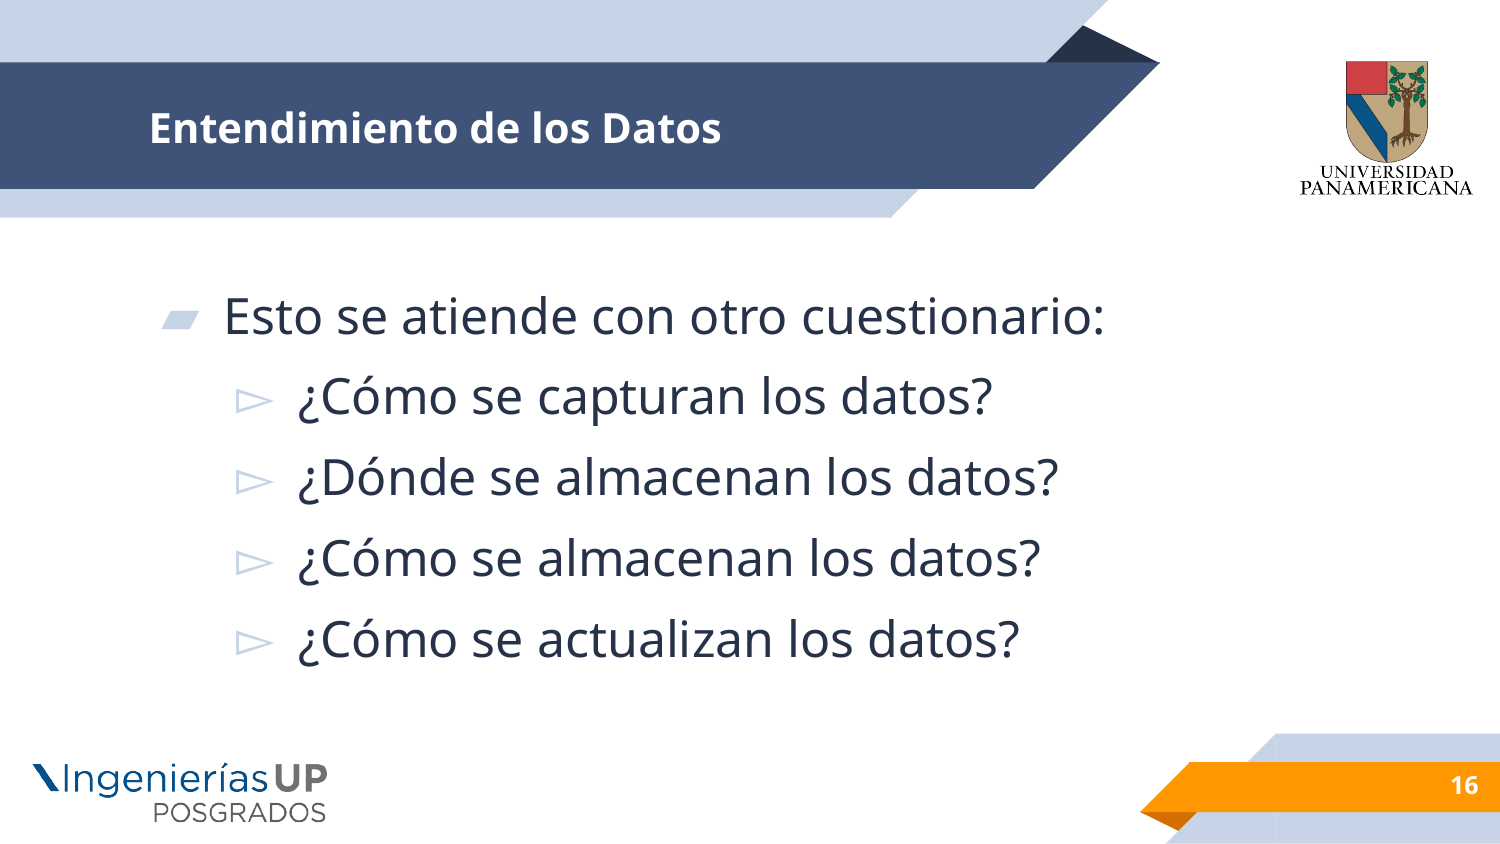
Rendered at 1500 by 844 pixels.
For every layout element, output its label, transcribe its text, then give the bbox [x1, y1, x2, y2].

slide_number 16 [1249, 760, 1494, 813]
picture [1286, 44, 1490, 210]
title Entendimiento de los Datos [133, 64, 1035, 190]
picture [15, 737, 344, 844]
list Esto se atiende con otro cuestionario: ¿Cómo se capturan los datos? ¿Dónde se almacenan los datos? ¿Cómo se almacenan los datos? ¿Cómo se actualizan los datos? [133, 217, 1140, 734]
